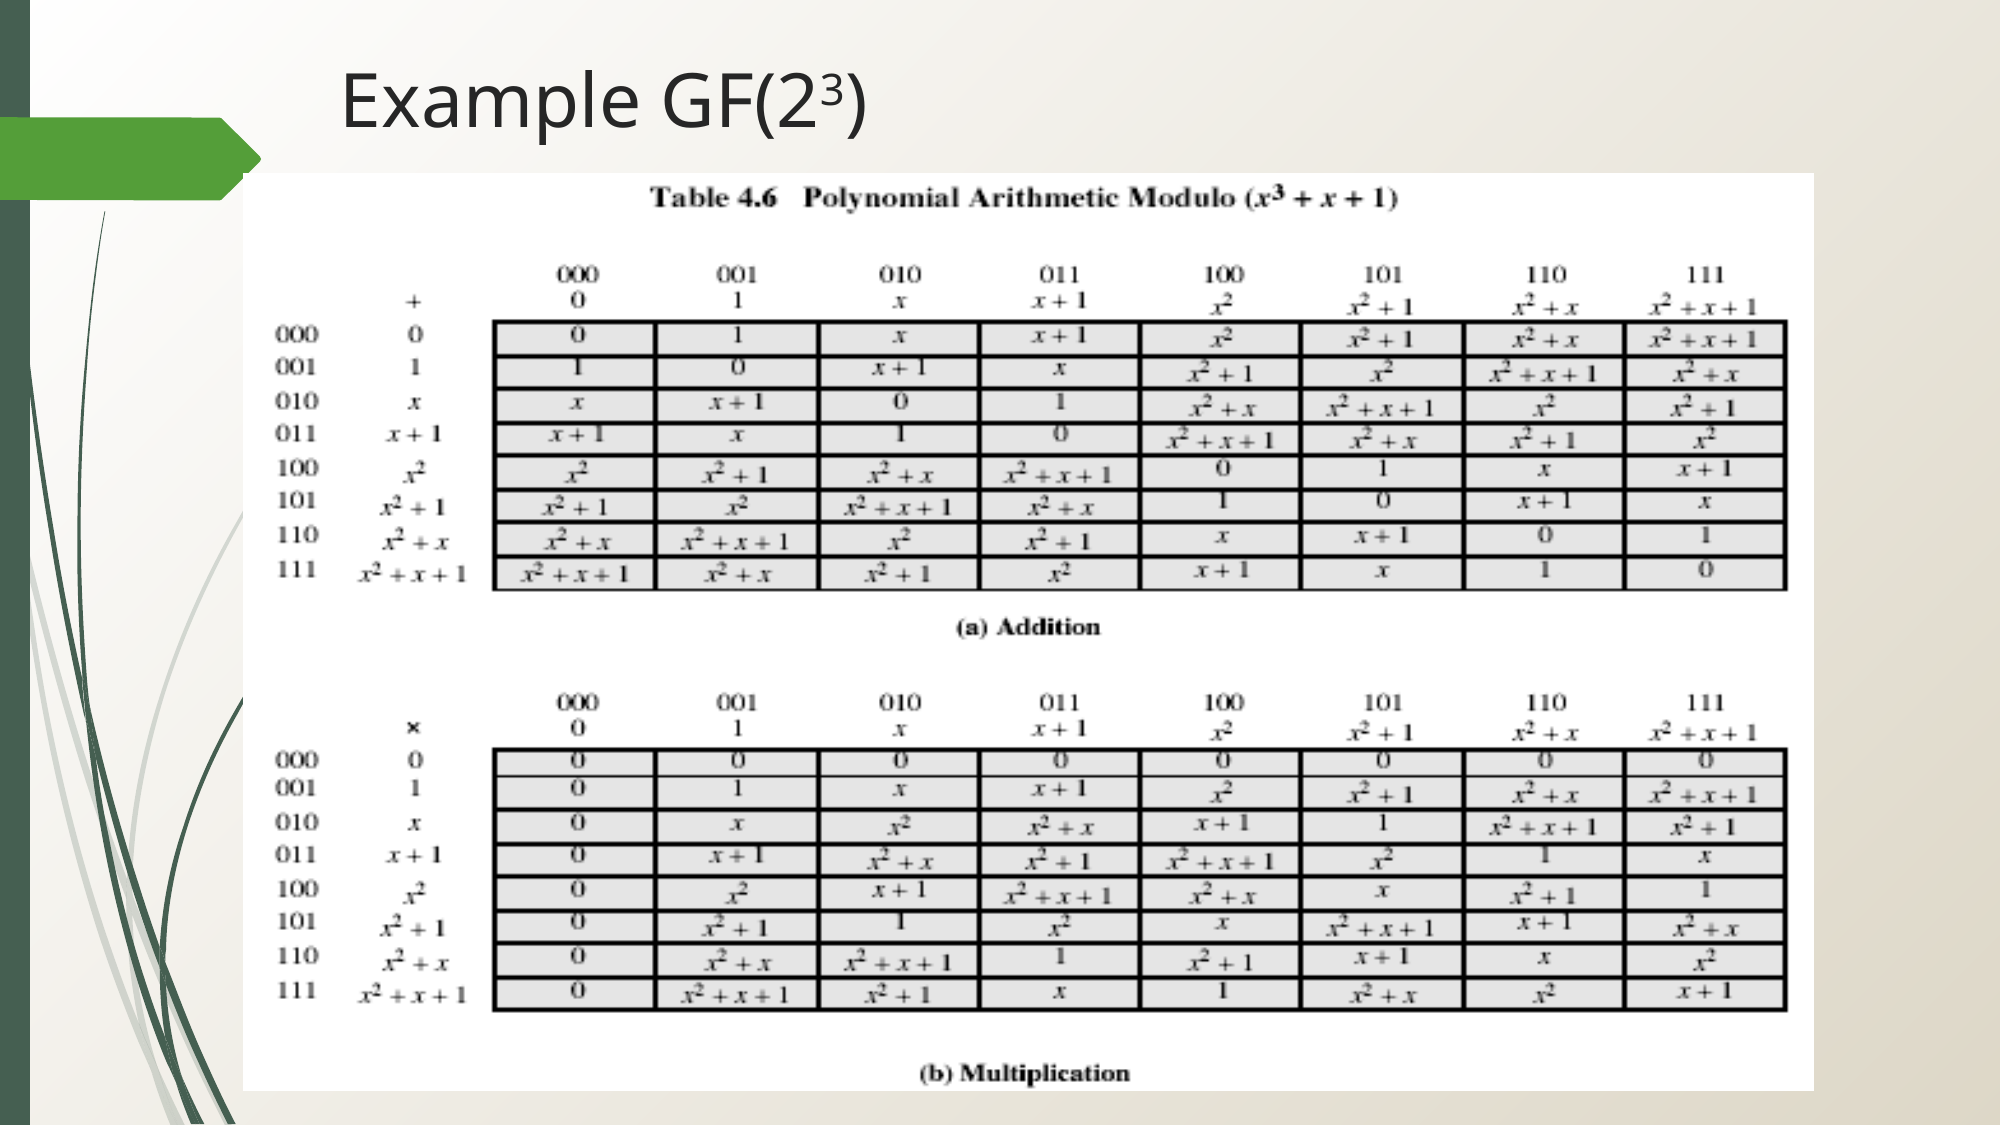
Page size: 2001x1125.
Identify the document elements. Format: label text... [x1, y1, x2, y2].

title Example GF(23) [324, 45, 1675, 171]
picture [243, 173, 1814, 1092]
